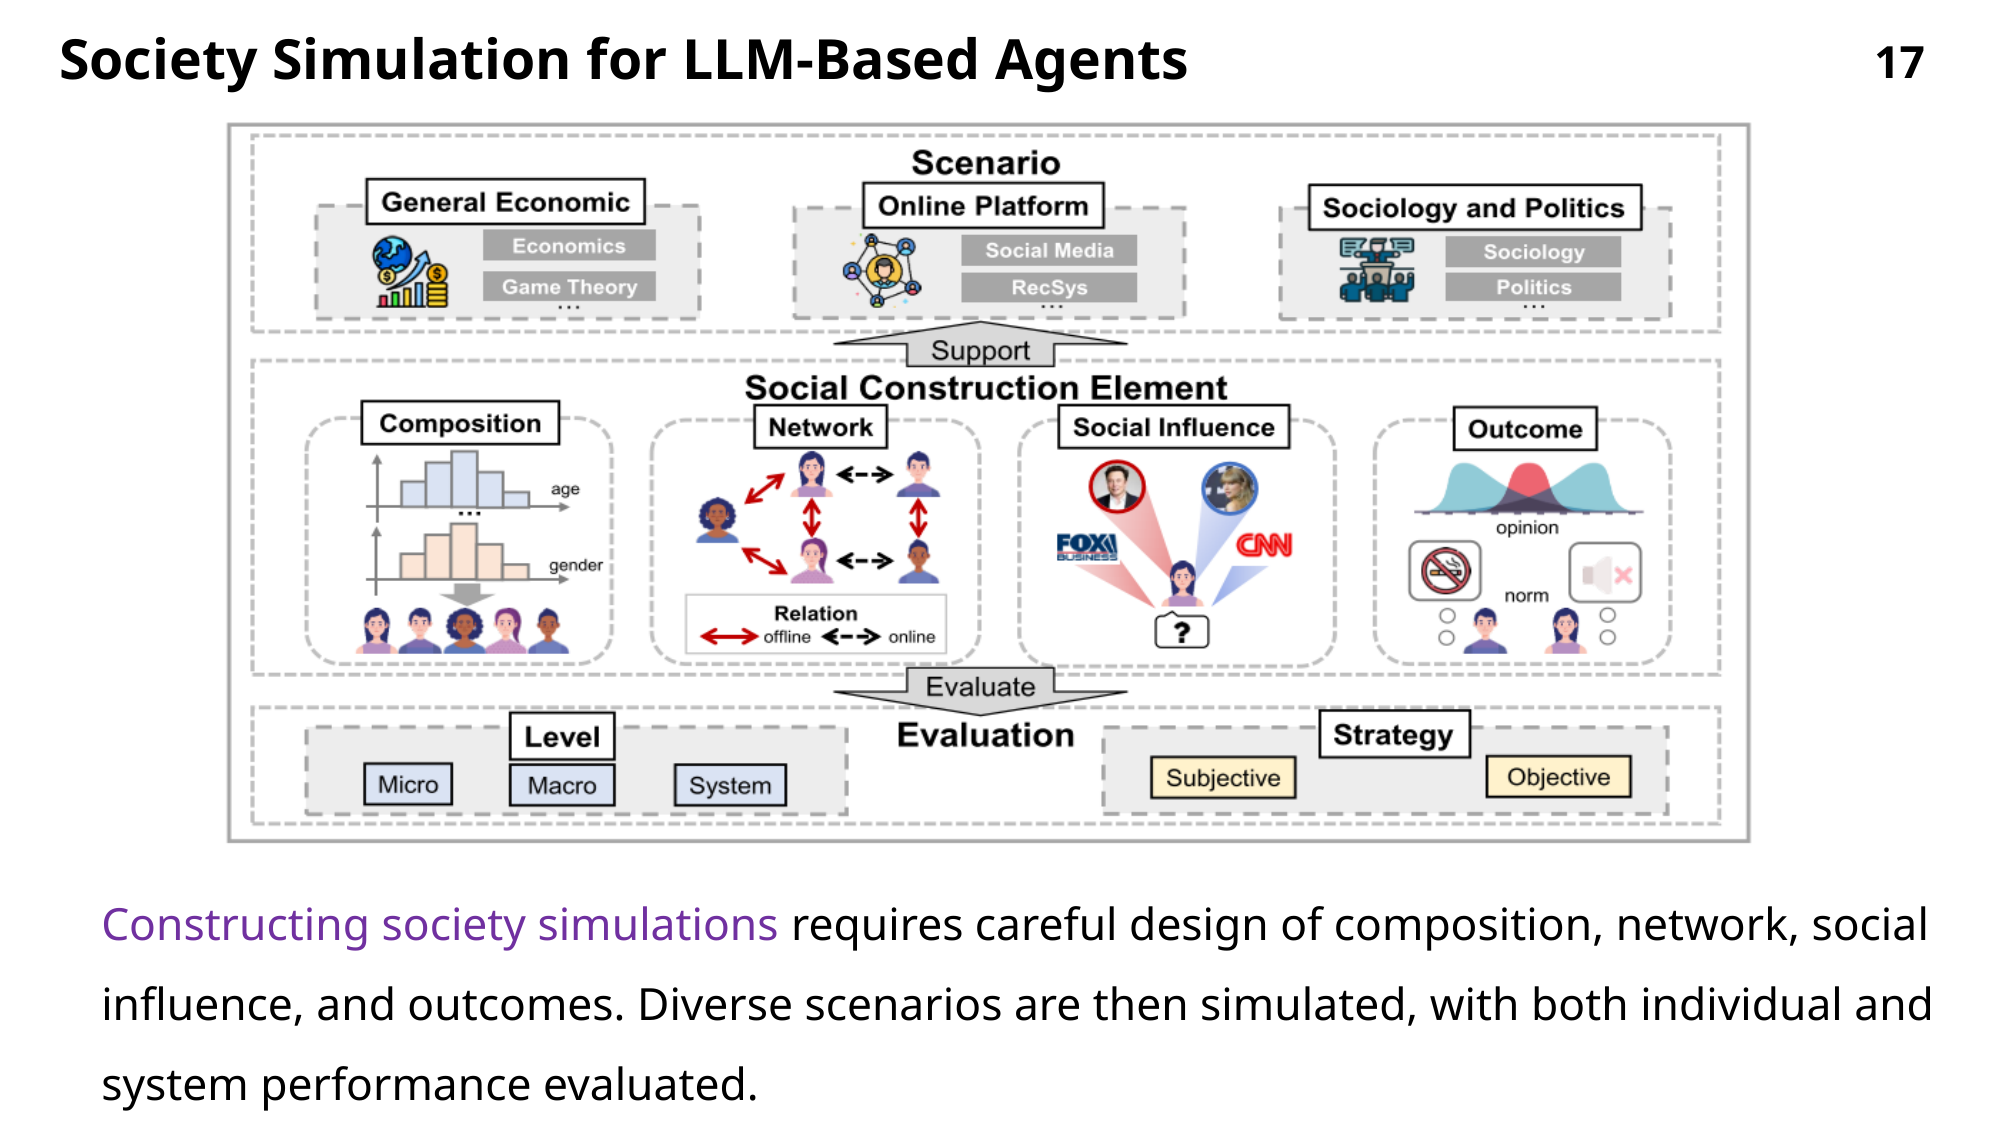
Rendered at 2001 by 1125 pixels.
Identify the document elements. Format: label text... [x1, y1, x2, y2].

text_box 17 [1859, 26, 1988, 95]
picture [211, 115, 1761, 855]
title Society Simulation for LLM-Based Agents [39, 11, 1750, 149]
text_box Constructing society simulations requires careful design of composition, network, social influence, and outcomes. Diverse scenarios are then simulated, with both individual and system performance evaluated. [86, 862, 1955, 1117]
